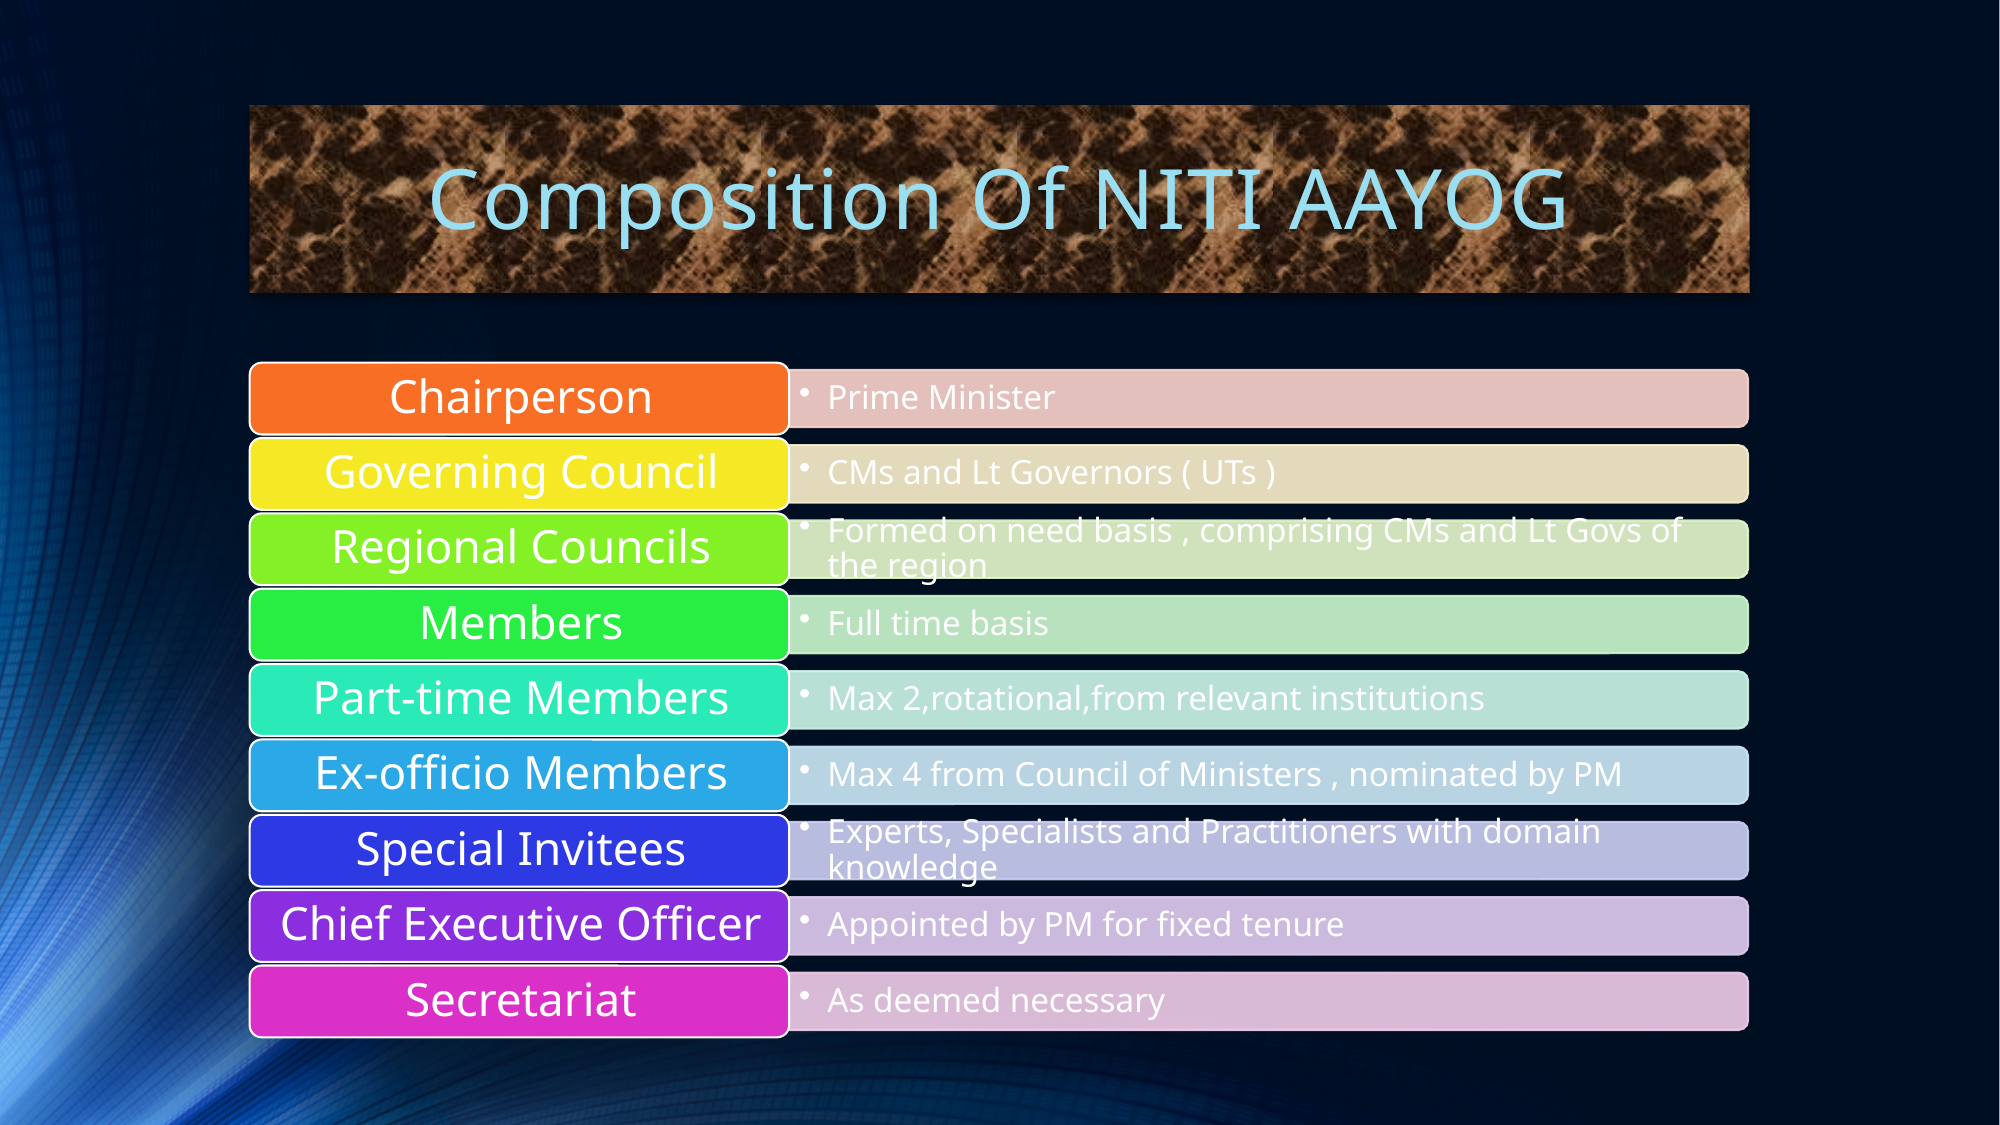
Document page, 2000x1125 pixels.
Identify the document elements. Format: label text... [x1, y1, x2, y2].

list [249, 362, 1749, 1038]
title Composition Of NITI AAYOG [249, 104, 1750, 293]
picture [0, 0, 2000, 1125]
